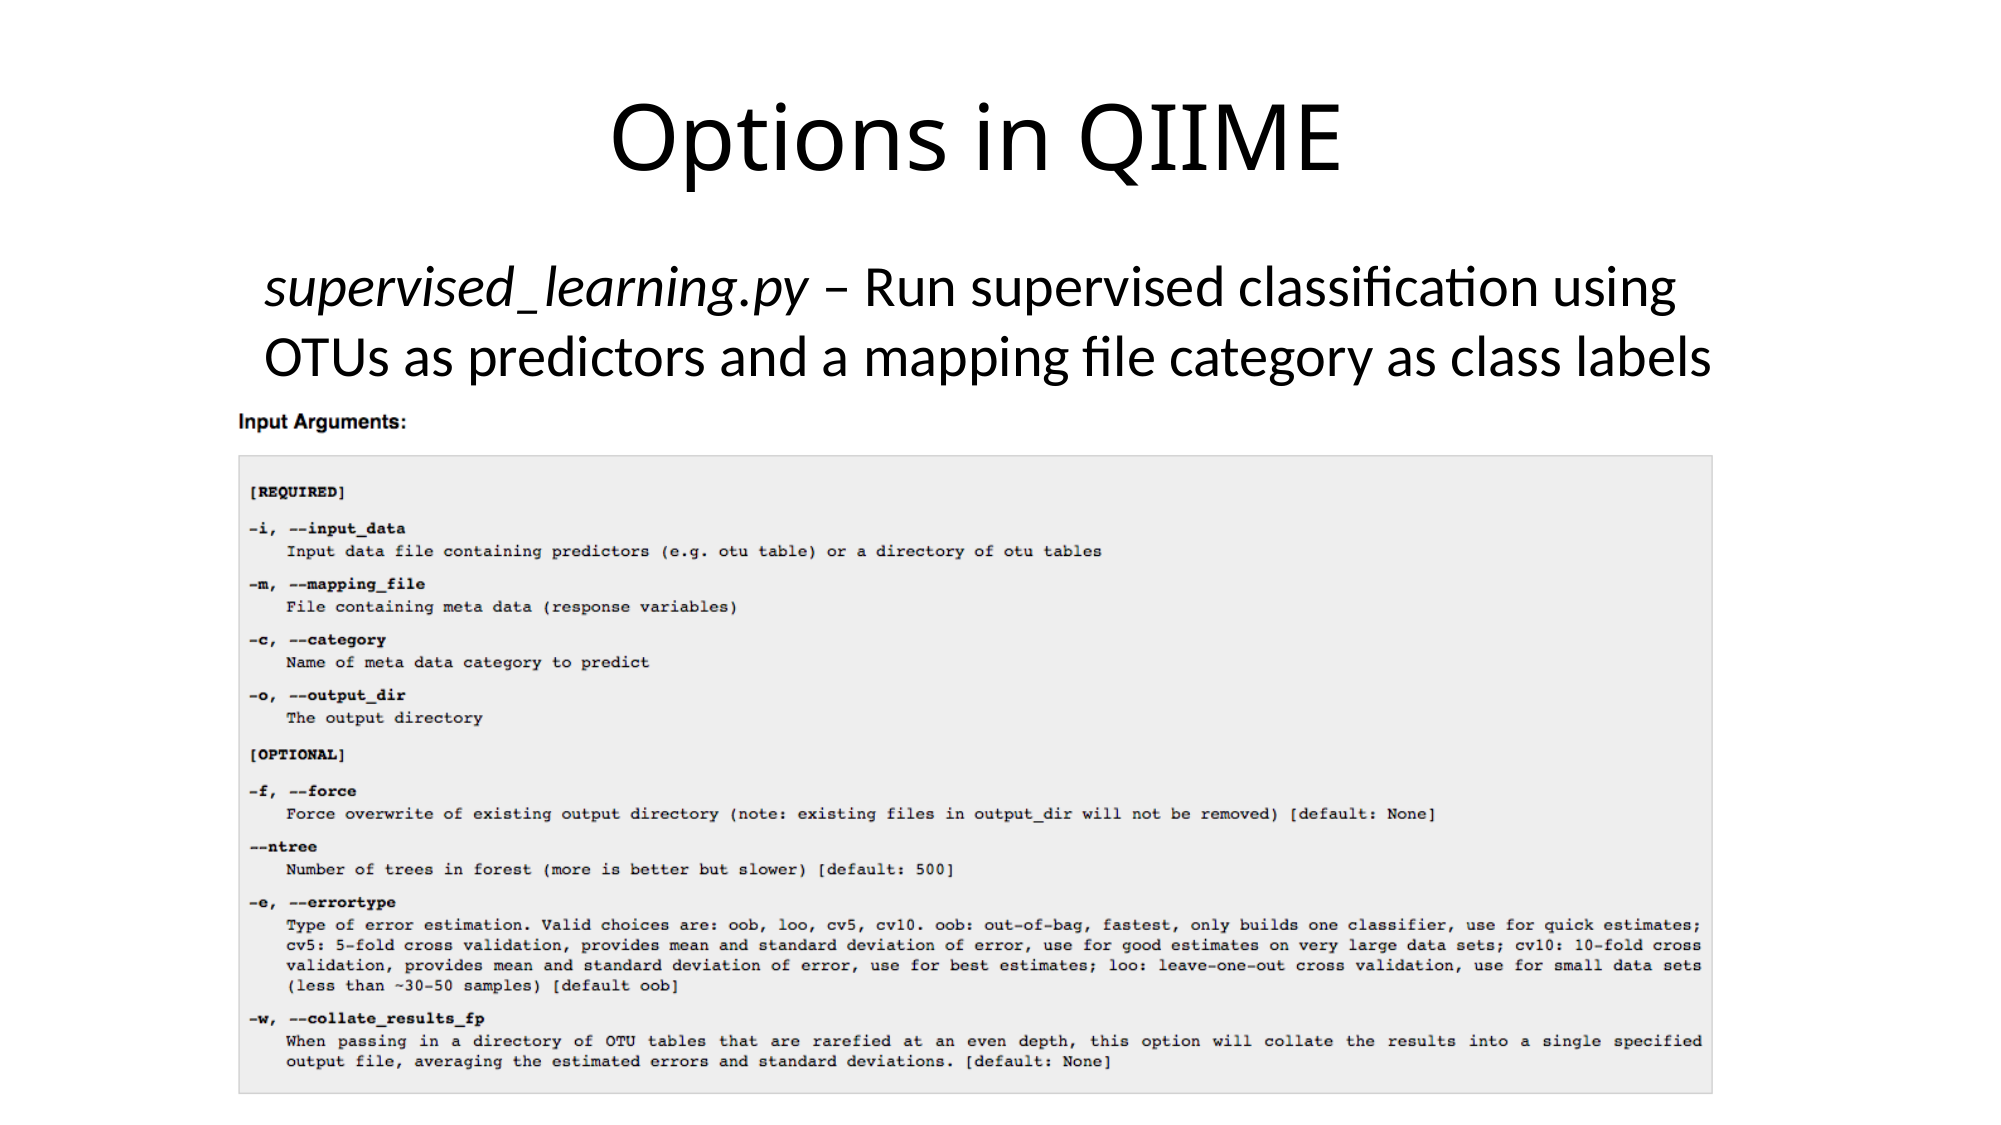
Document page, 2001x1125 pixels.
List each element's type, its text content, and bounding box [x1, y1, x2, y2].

text_box Options in QIIME [593, 71, 1361, 197]
text_box supervised_learning.py – Run supervised classification using OTUs as predictors and a mapping file category as class labels [249, 241, 1745, 466]
picture [231, 406, 1723, 1108]
